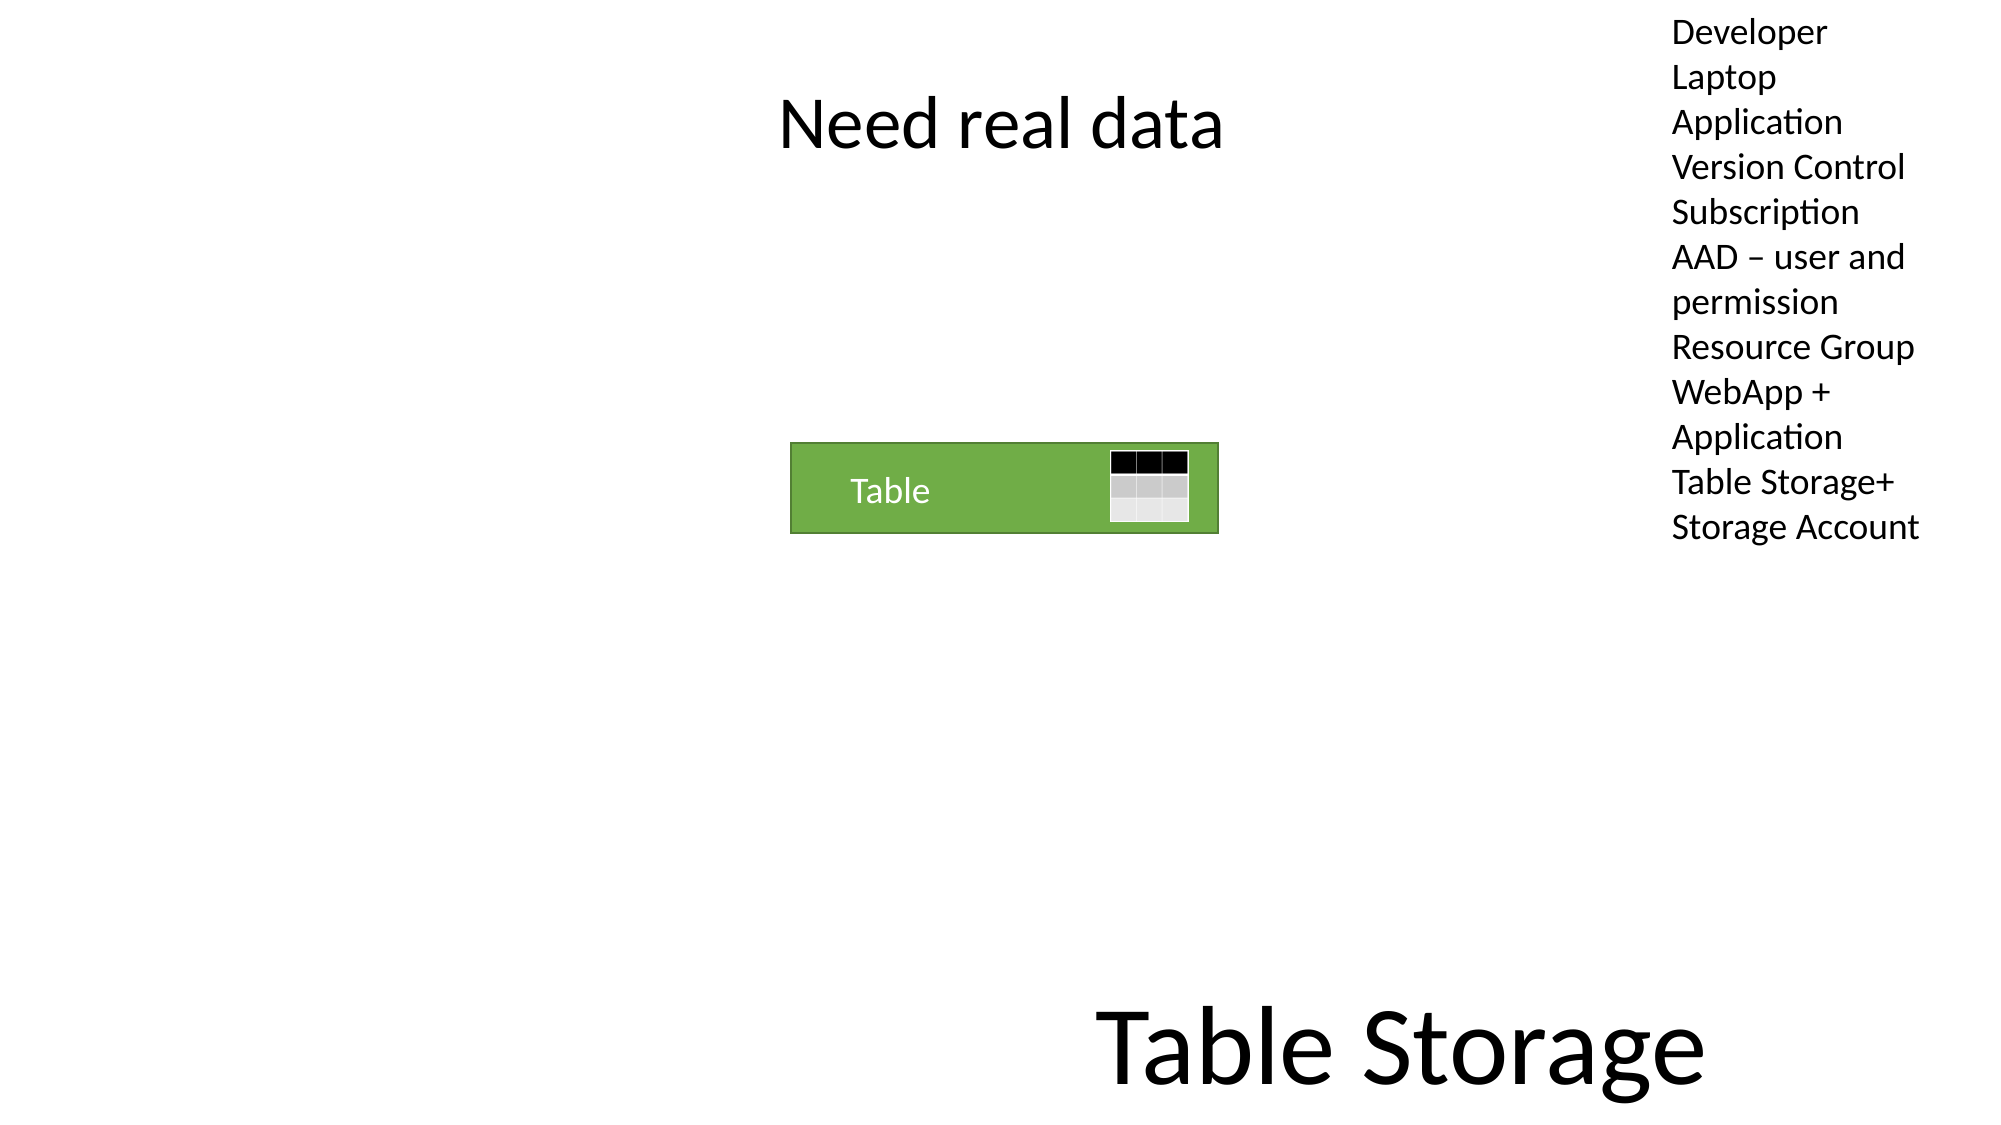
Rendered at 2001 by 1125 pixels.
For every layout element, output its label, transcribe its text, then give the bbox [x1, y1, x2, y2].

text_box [791, 442, 1218, 534]
text_box Need real data [763, 65, 1253, 171]
text_box Table Storage [1080, 964, 1723, 1115]
text_box Developer Laptop Application Version Control Subscription AAD – user and permission Resource Group WebApp + Application Table Storage+ Storage Account [1657, 0, 2000, 690]
